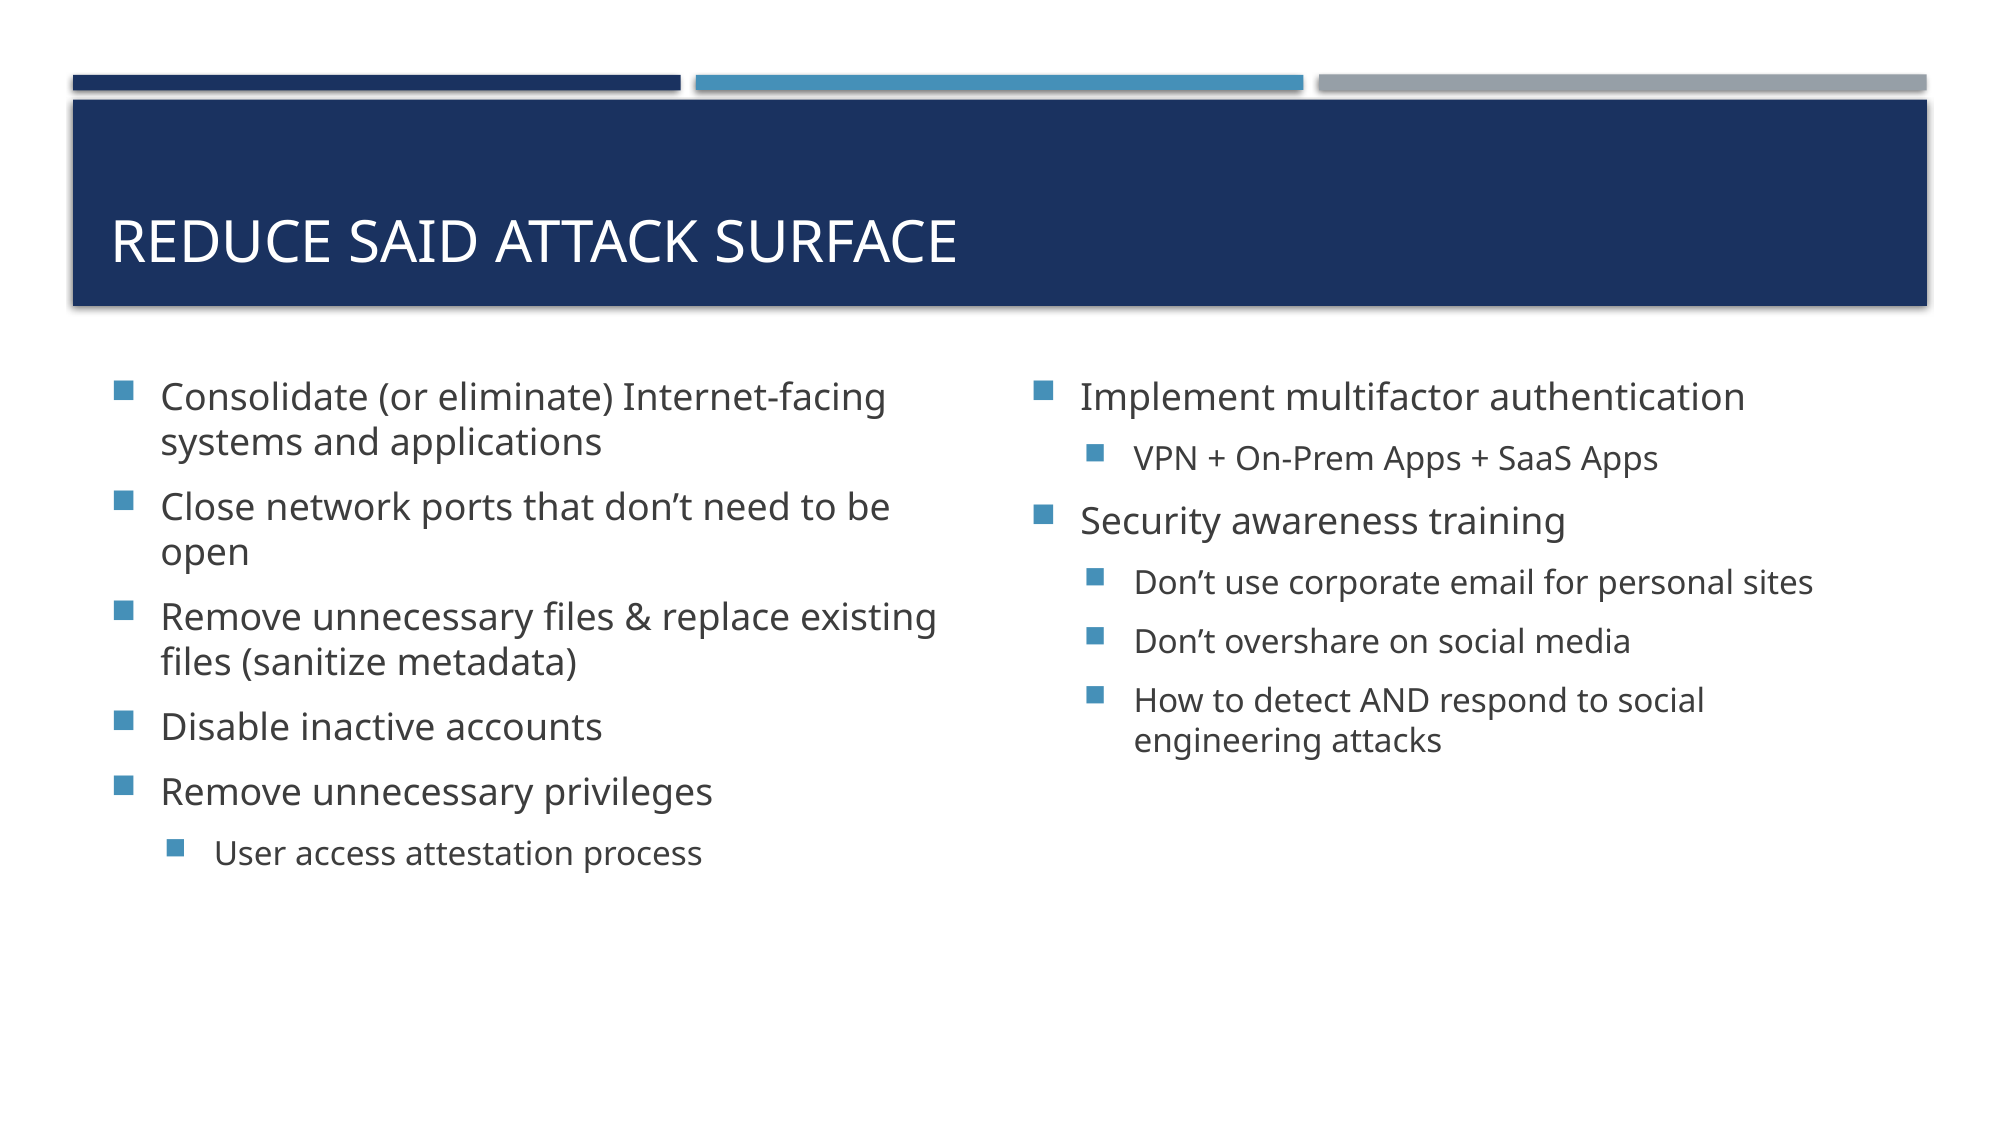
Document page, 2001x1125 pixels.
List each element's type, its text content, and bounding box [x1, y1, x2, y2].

list Consolidate (or eliminate) Internet-facing systems and applications Close network ports that don’t need to be open Remove unnecessary files & replace existing files (sanitize metadata) Disable inactive accounts Remove unnecessary privileges User access attestation process [95, 365, 985, 962]
list Implement multifactor authentication VPN + On-Prem Apps + SaaS Apps Security awareness training Don’t use corporate email for personal sites Don’t overshare on social media How to detect AND respond to social engineering attacks [1015, 365, 1905, 962]
title Reduce SAID Attack Surface [95, 119, 1905, 282]
